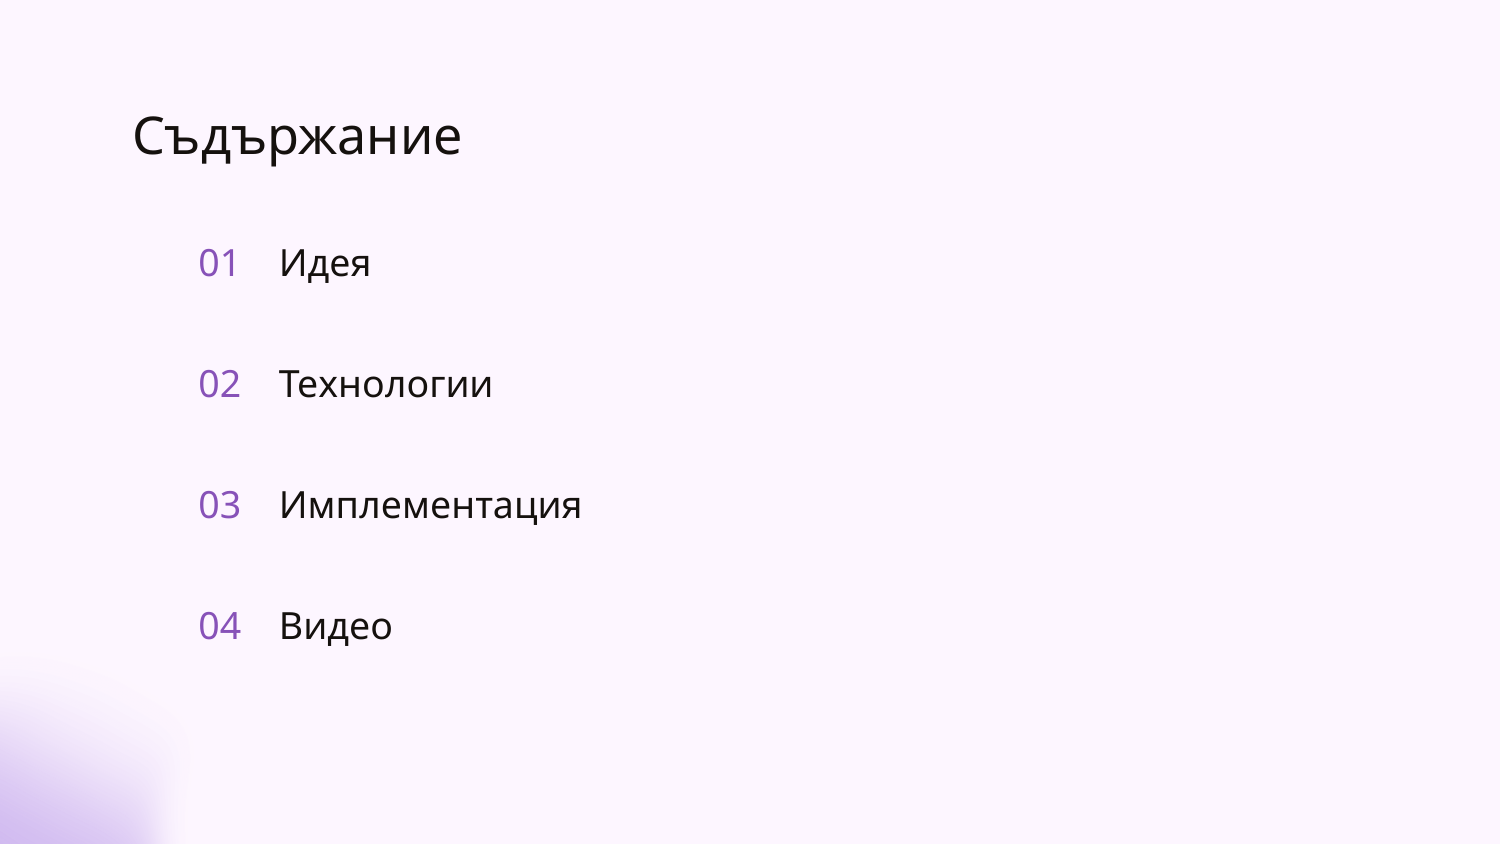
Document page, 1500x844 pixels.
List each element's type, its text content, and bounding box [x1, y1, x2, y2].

subtitle Имплементация [263, 465, 692, 586]
subtitle Идея [263, 224, 692, 345]
title Съдържание [117, 87, 1383, 178]
title 03 [175, 465, 263, 586]
subtitle Технологии [263, 345, 692, 465]
title 02 [175, 345, 263, 465]
title 04 [175, 586, 263, 708]
picture [0, 561, 286, 844]
title 01 [175, 224, 263, 345]
subtitle Видео [263, 586, 692, 708]
